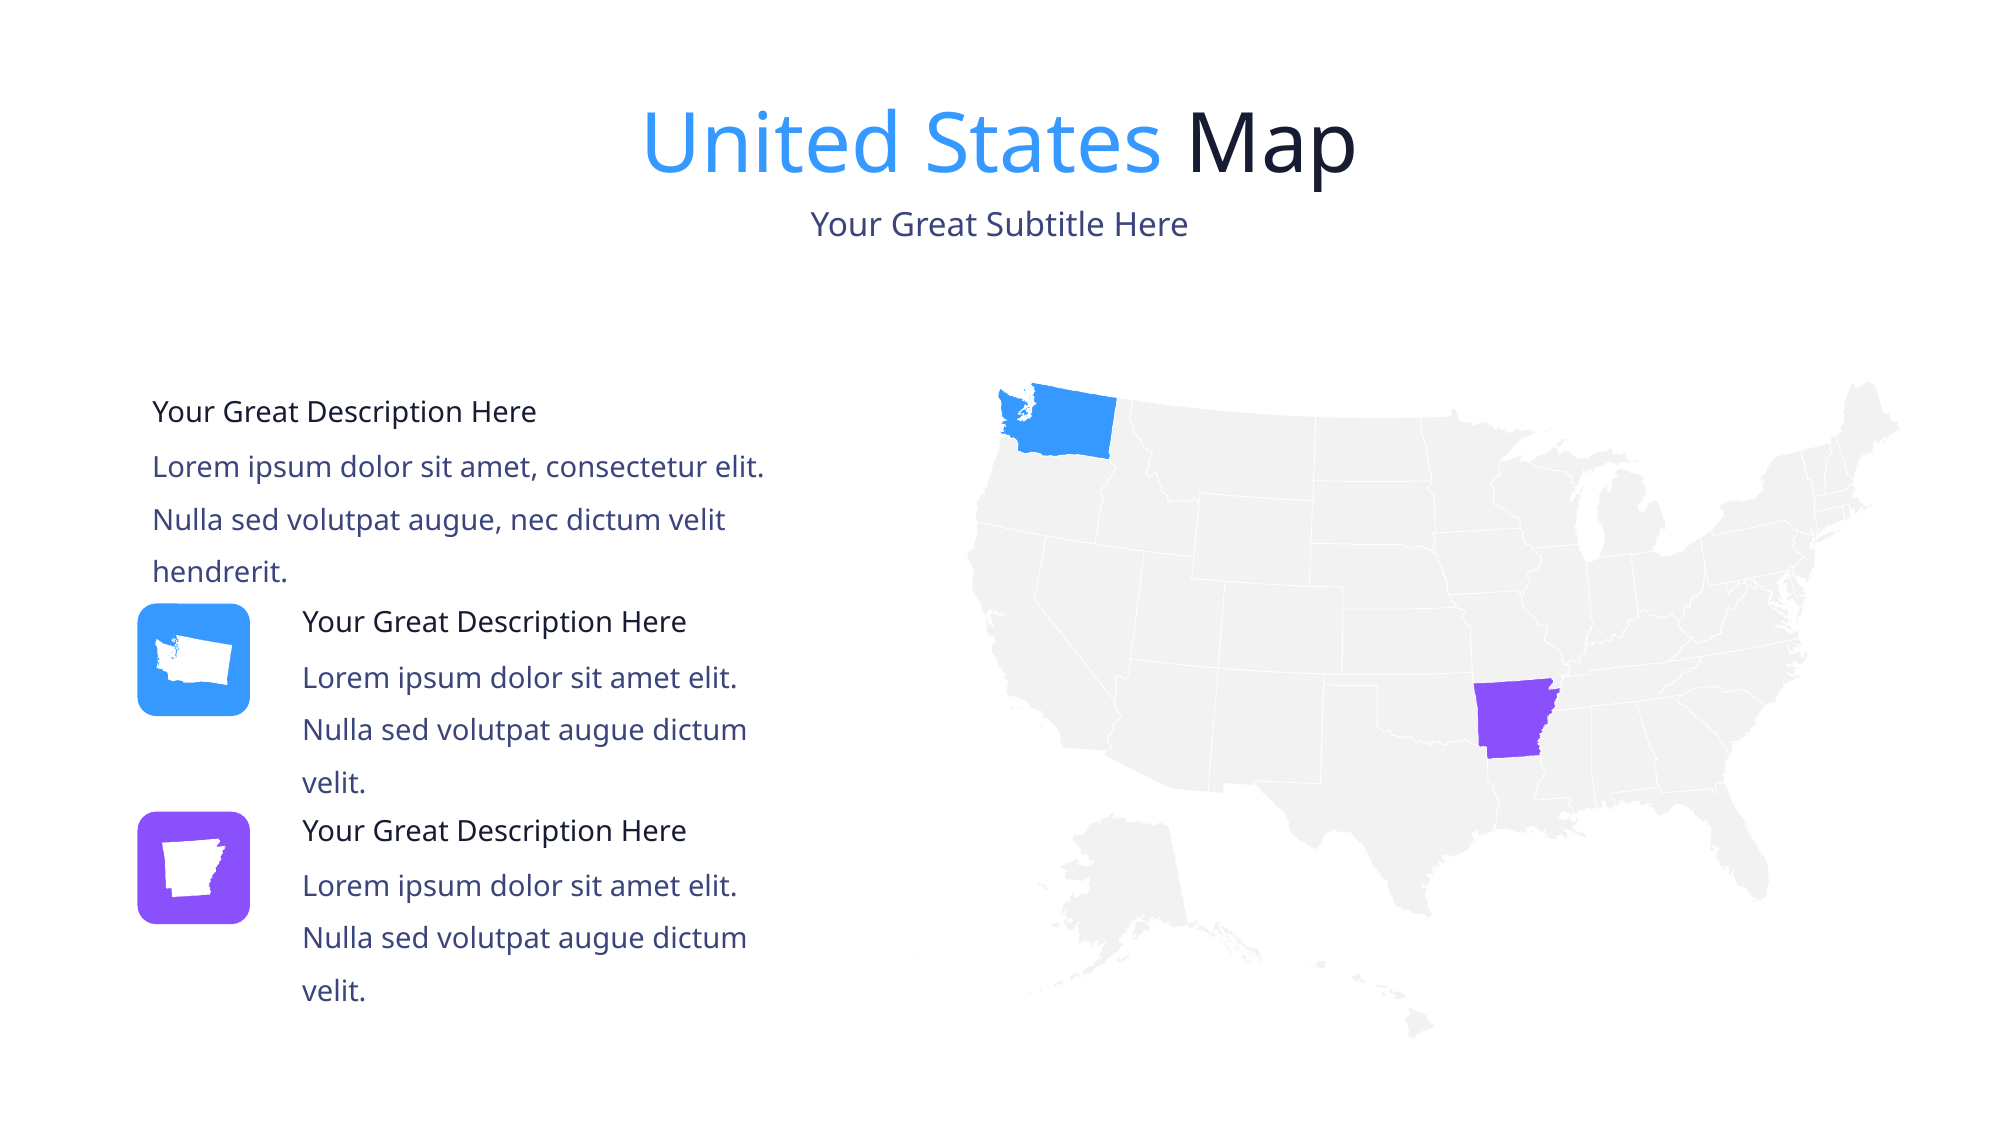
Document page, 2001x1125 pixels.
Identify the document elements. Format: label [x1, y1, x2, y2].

text_box [287, 585, 813, 750]
text_box [287, 793, 813, 964]
text_box [137, 603, 250, 717]
text_box [137, 82, 1863, 247]
text_box [137, 375, 813, 545]
text_box [137, 811, 250, 925]
text_box [914, 380, 1902, 1040]
